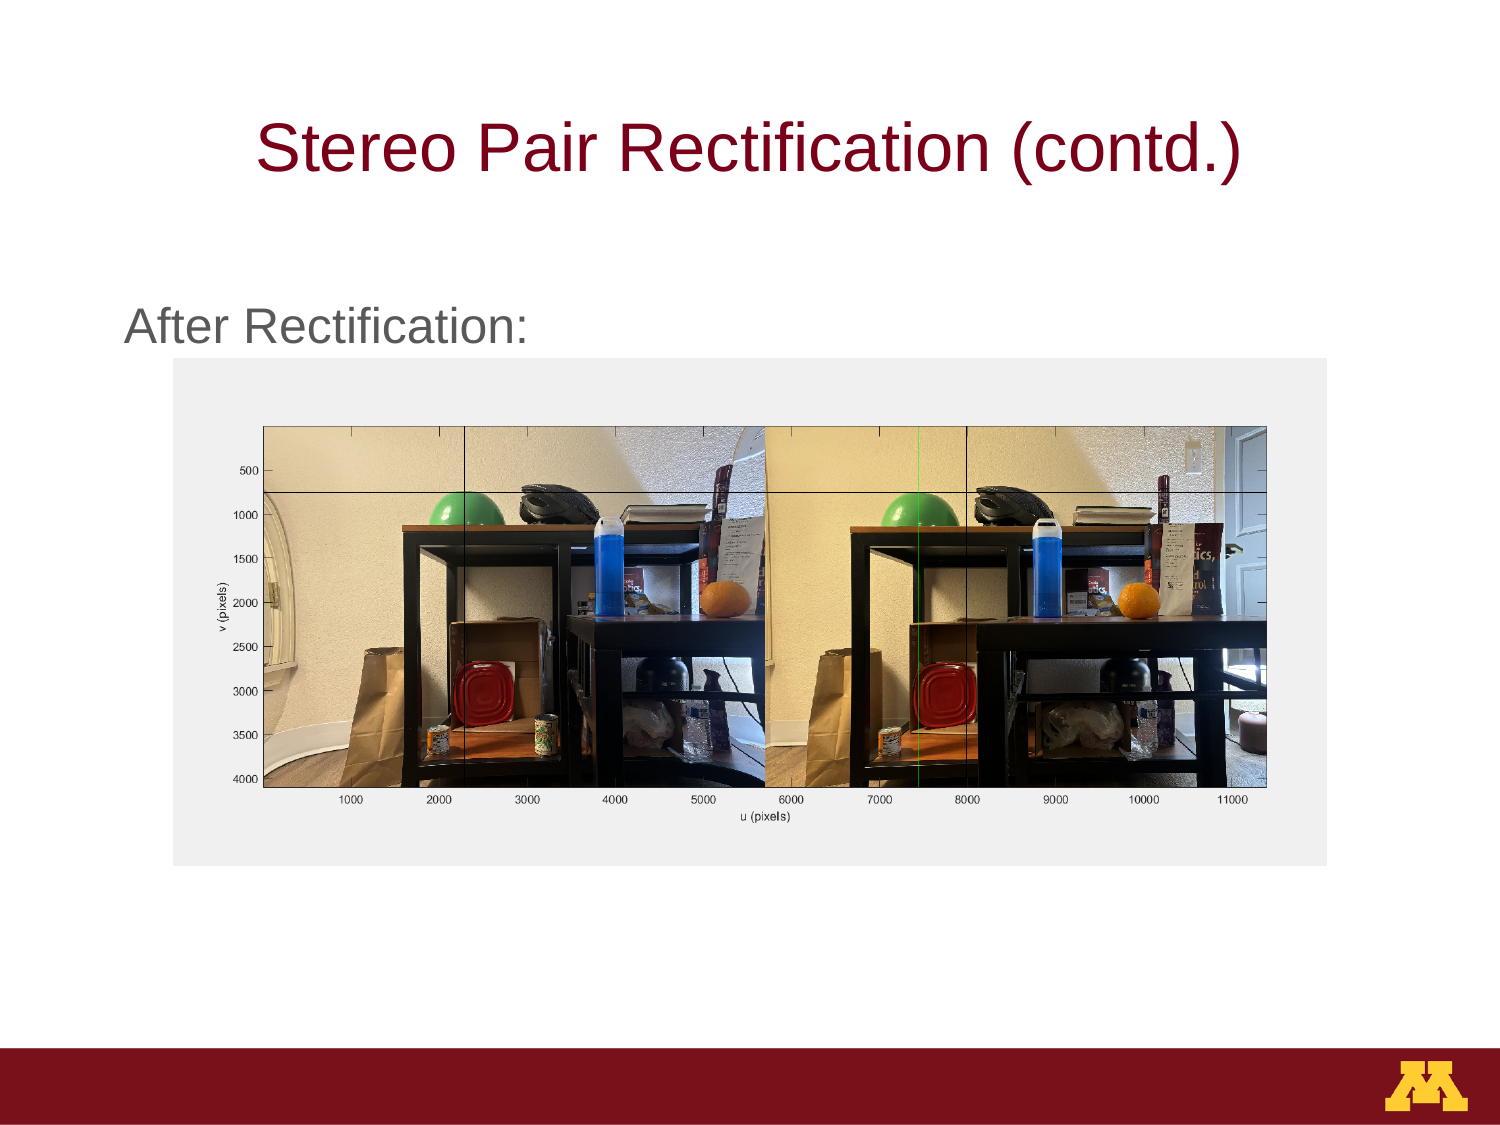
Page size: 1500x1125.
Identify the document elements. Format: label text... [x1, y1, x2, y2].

picture [173, 358, 1327, 867]
picture [0, 1048, 1500, 1125]
list After Rectification: [112, 287, 1388, 938]
title Stereo Pair Rectification (contd.) [112, 50, 1388, 238]
